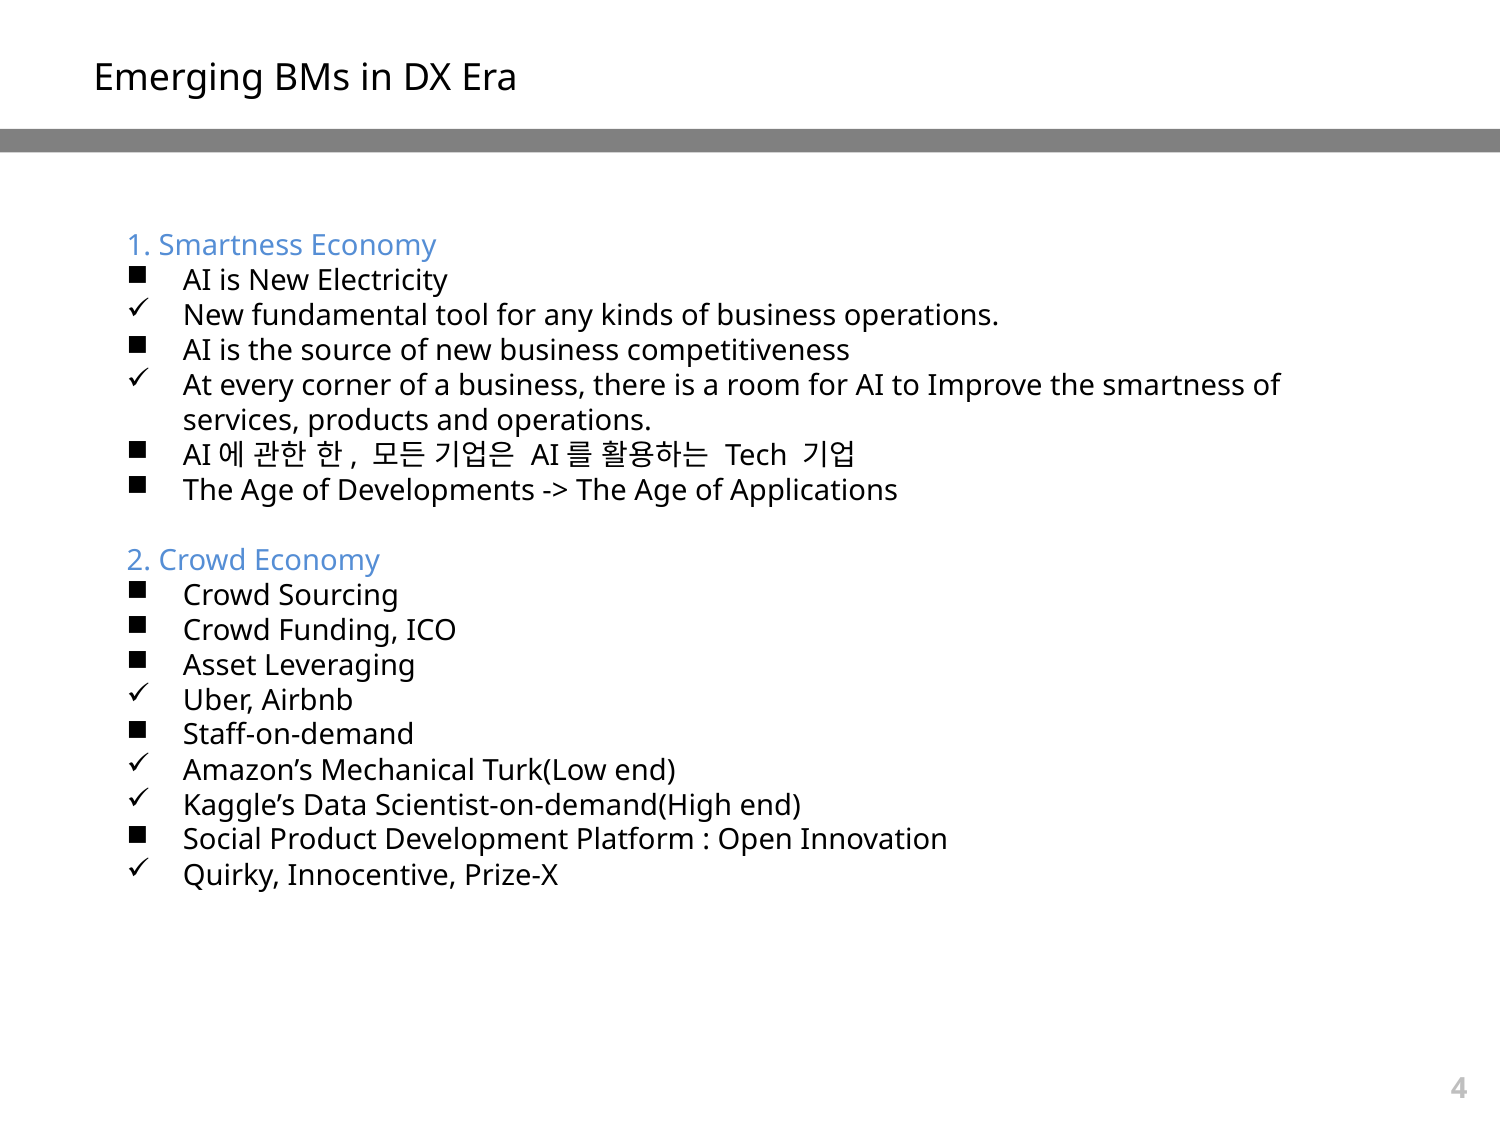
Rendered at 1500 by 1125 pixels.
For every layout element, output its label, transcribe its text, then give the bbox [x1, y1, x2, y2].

text_box Emerging BMs in DX Era [78, 45, 533, 105]
text_box [22, 46, 1195, 129]
text_box 1. Smartness Economy AI is New Electricity New fundamental tool for any kinds of business operations. AI is the source of new business competitiveness At every corner of a business, there is a room for AI to Improve the smartness of services, products and operations. AI에 관한 한, 모든 기업은 AI를 활용하는 Tech 기업 The Age of Developments -> The Age of Applications 2. Crowd Economy Crowd Sourcing Crowd Funding, ICO Asset Leveraging Uber, Airbnb Staff-on-demand Amazon’s Mechanical Turk(Low end) Kaggle’s Data Scientist-on-demand(High end) Social Product Development Platform : Open Innovation Quirky, Innocentive, Prize-X [111, 219, 1364, 899]
text_box [0, 128, 1500, 153]
text_box 4 [1246, 1061, 1483, 1112]
